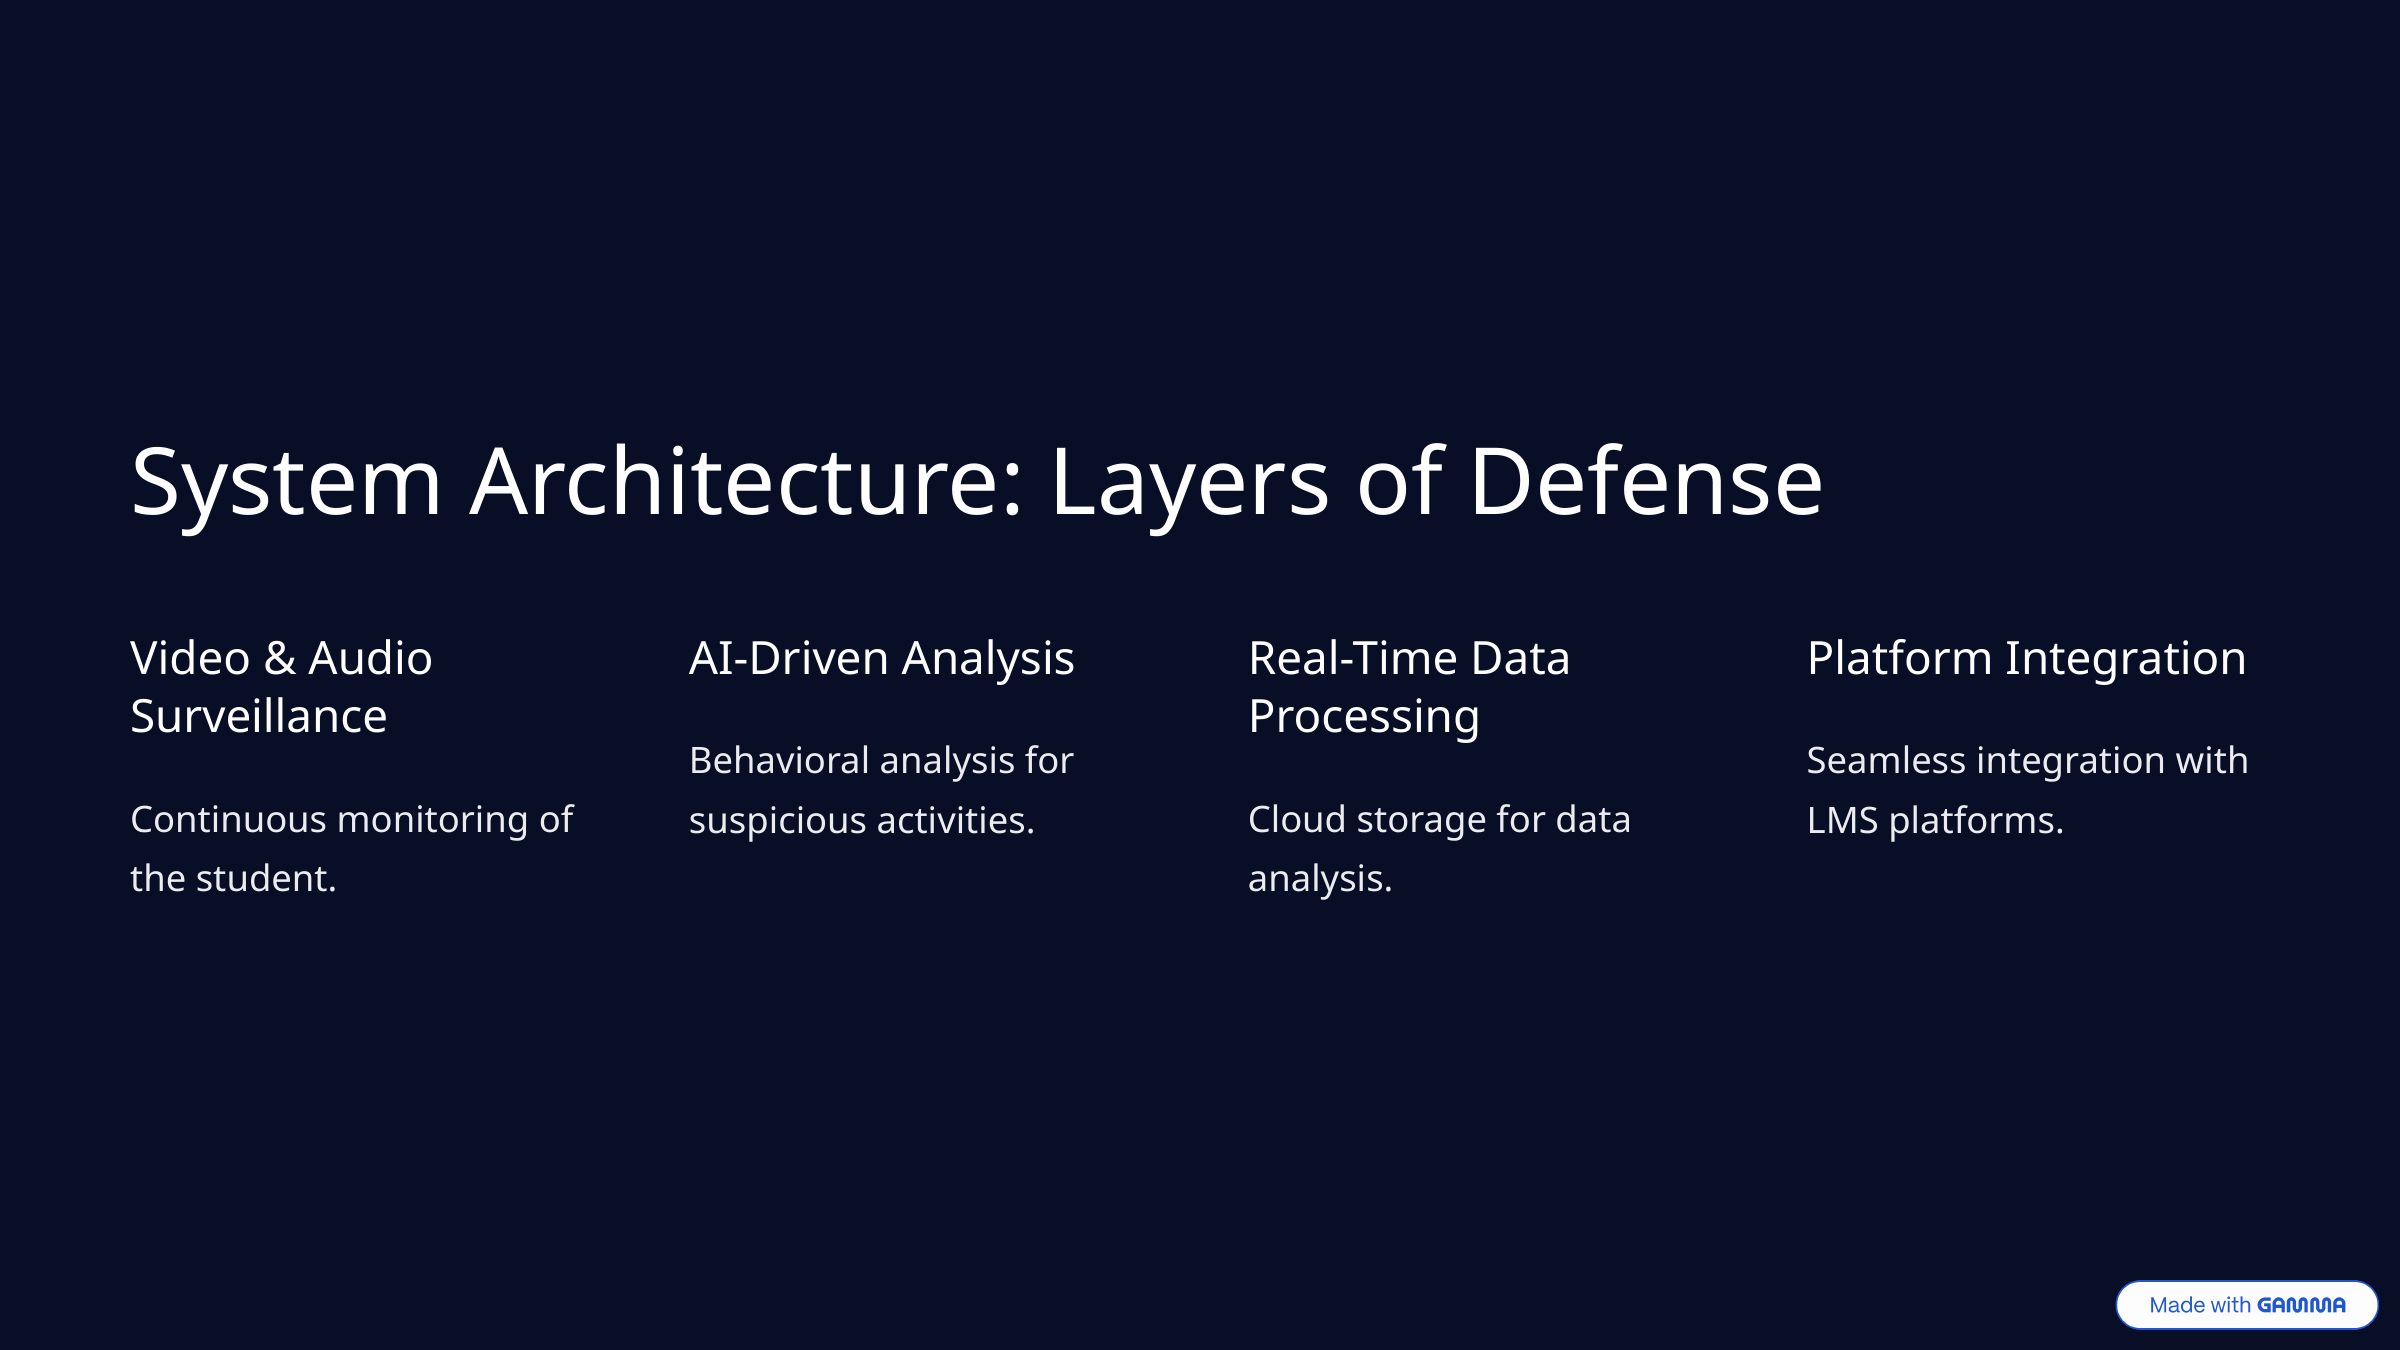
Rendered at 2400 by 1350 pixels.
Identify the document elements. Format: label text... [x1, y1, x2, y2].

text_box Cloud storage for data analysis. [1247, 780, 1715, 900]
text_box Seamless integration with LMS platforms. [1806, 721, 2274, 841]
text_box Behavioral analysis for suspicious activities. [688, 721, 1156, 841]
text_box Real-Time Data Processing [1247, 626, 1715, 743]
text_box Continuous monitoring of the student. [130, 780, 597, 900]
picture [2106, 1271, 2389, 1339]
text_box Video & Audio Surveillance [130, 626, 597, 743]
text_box System Architecture: Layers of Defense [130, 417, 1870, 534]
text_box AI-Driven Analysis [688, 626, 1155, 685]
text_box Platform Integration [1806, 626, 2272, 685]
